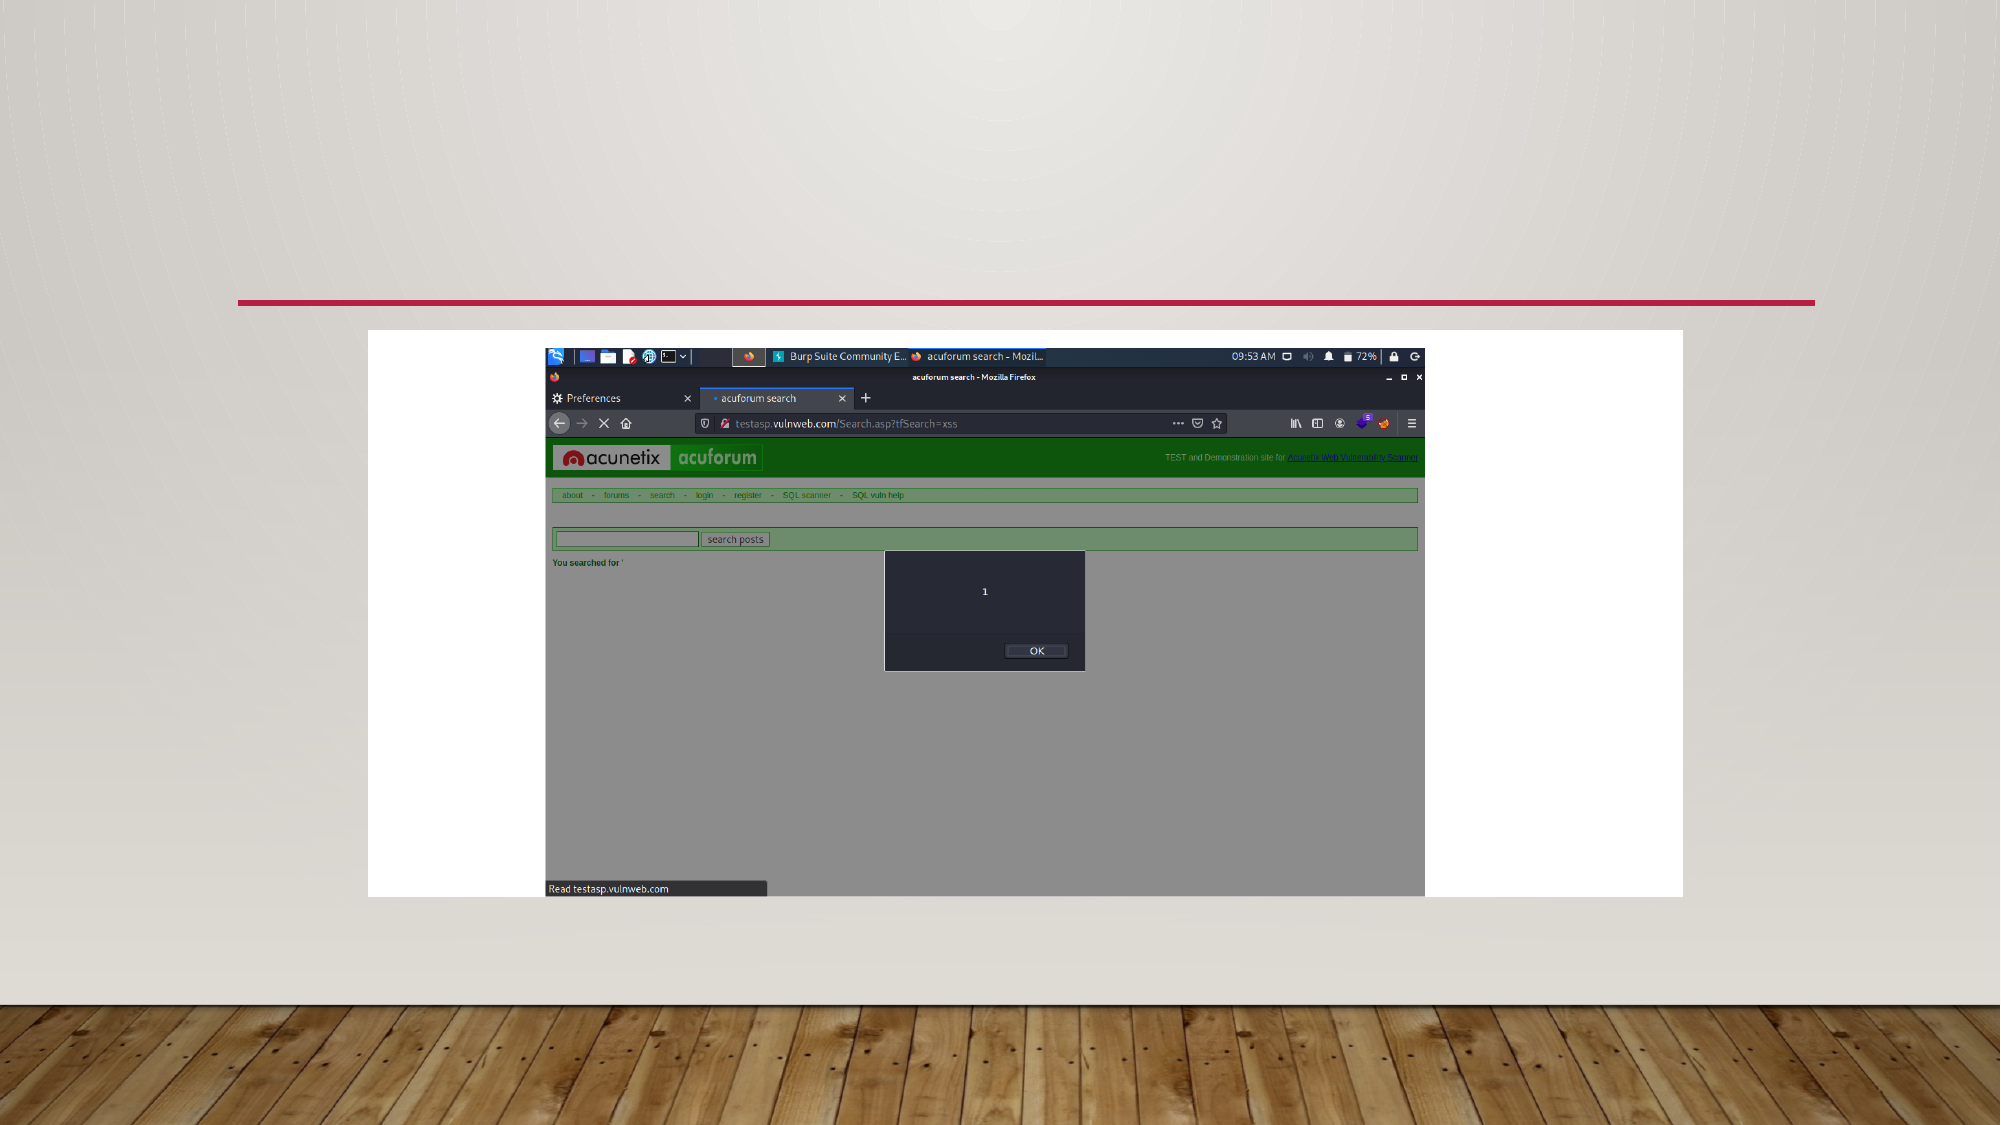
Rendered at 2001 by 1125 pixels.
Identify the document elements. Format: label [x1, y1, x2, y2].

list [368, 330, 1684, 897]
picture [0, 1005, 2000, 1125]
